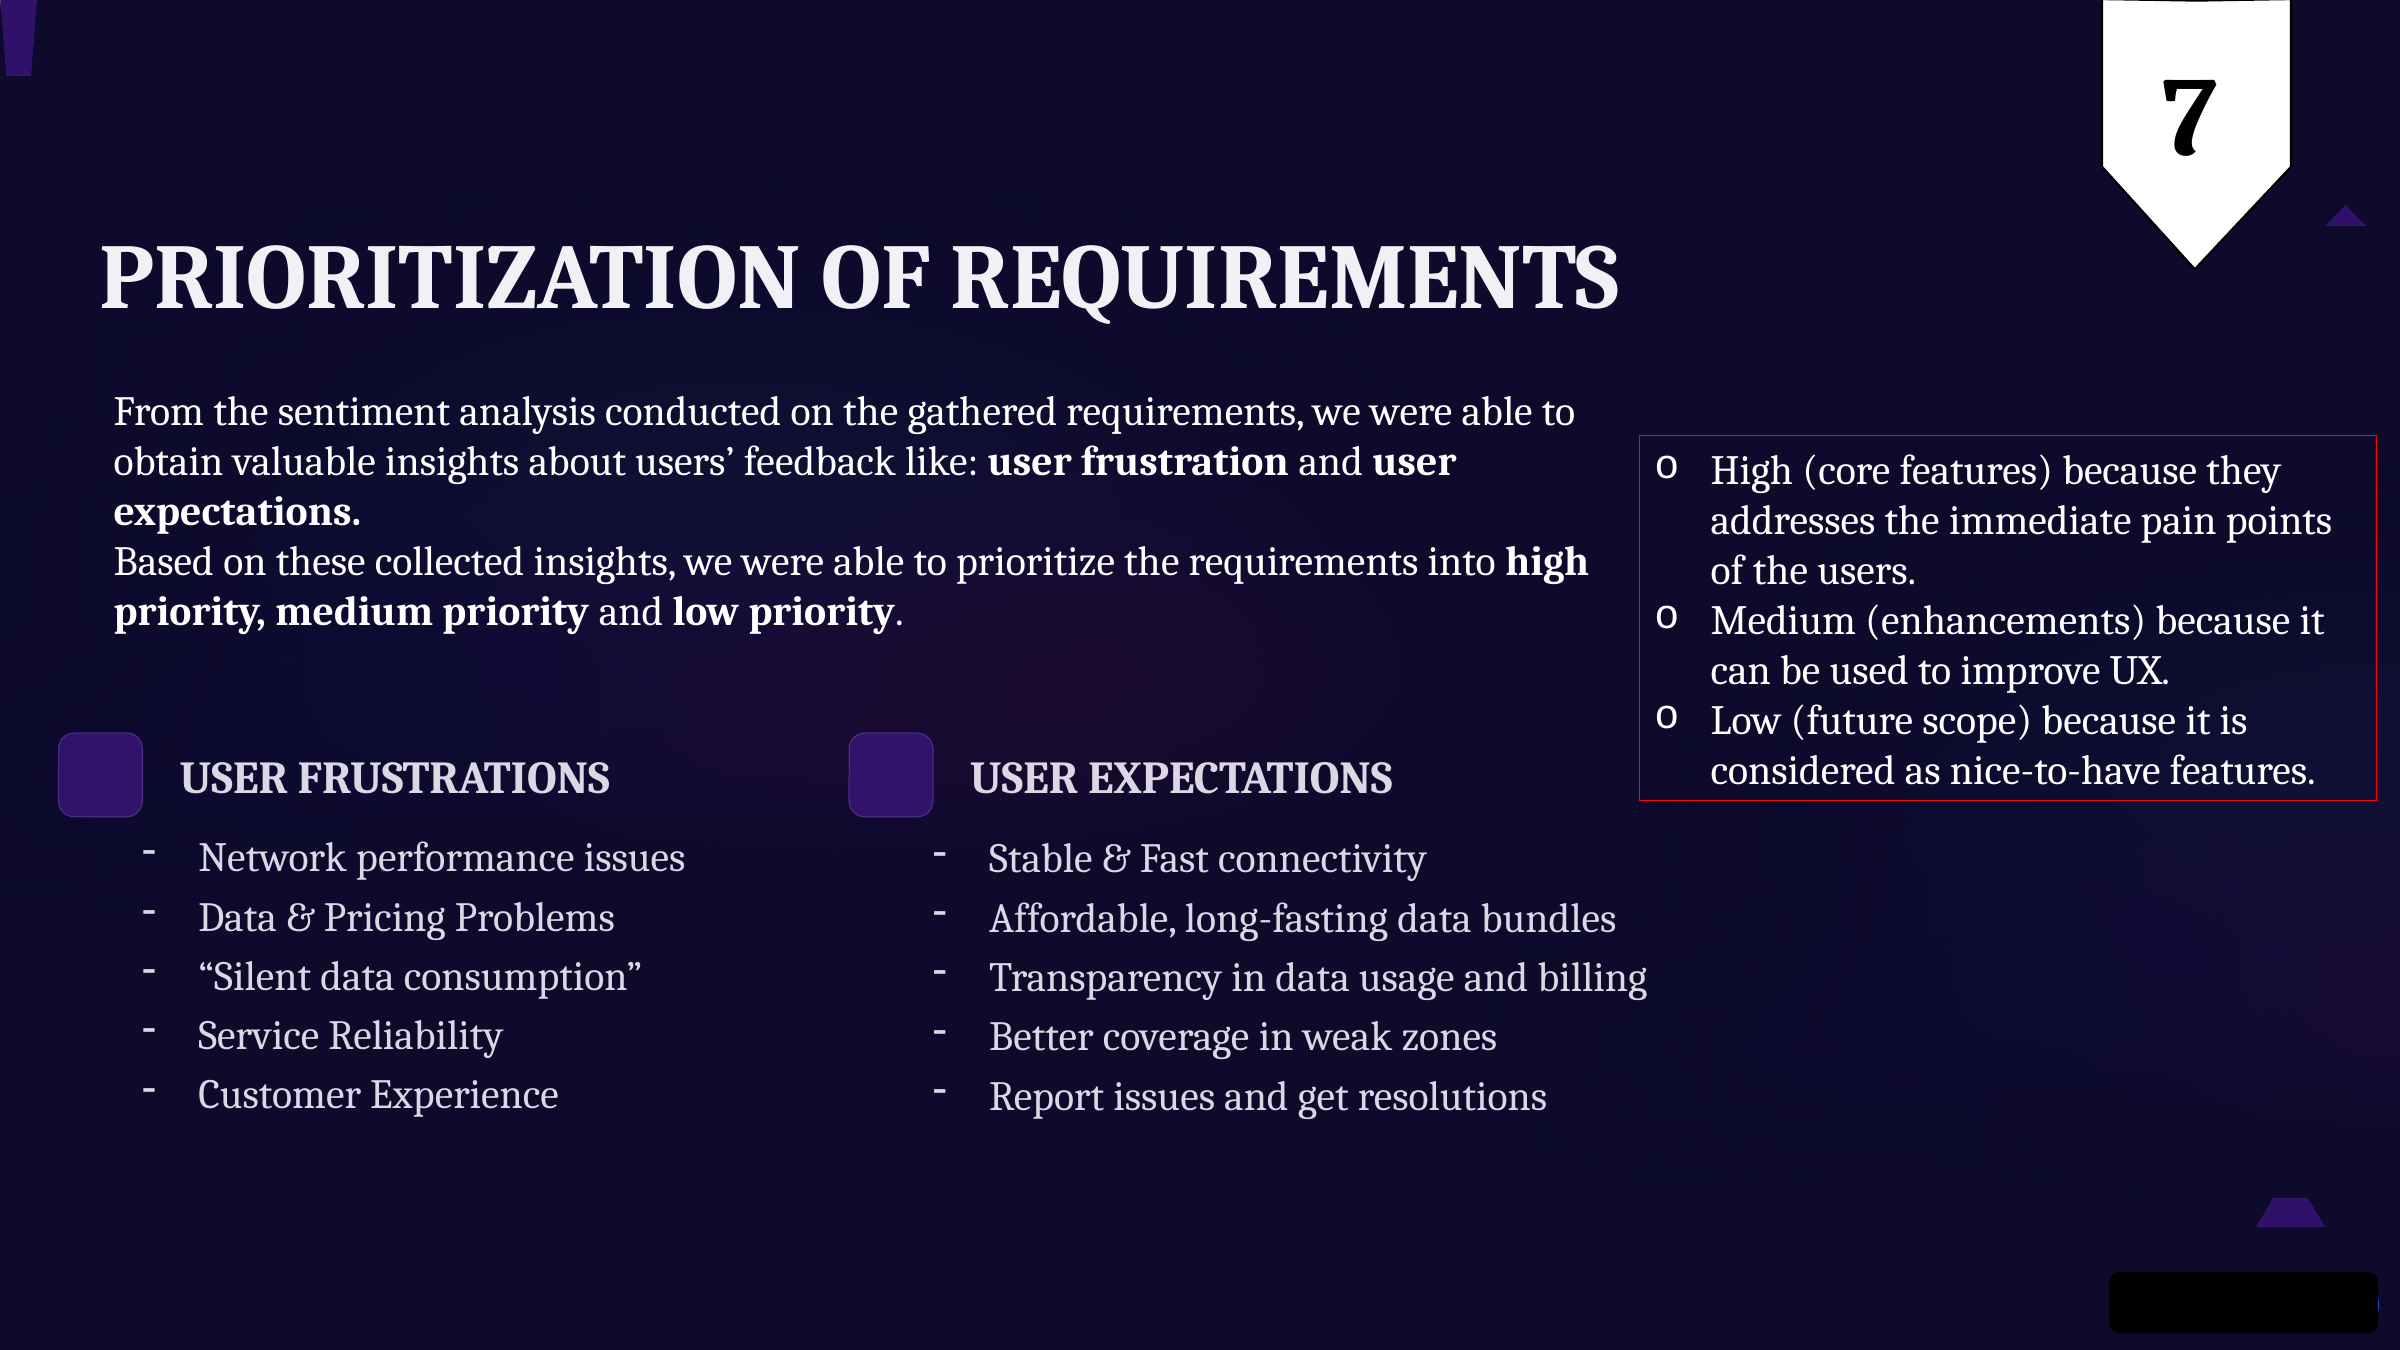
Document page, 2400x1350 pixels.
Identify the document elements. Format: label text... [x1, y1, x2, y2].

text_box USER FRUSTRATIONS [179, 745, 662, 820]
text_box USER EXPECTATIONS [970, 745, 1441, 821]
picture [2324, 205, 2366, 226]
text_box PRIORITIZATION OF REQUIREMENTS [99, 211, 1747, 328]
text_box High (core features) because they addresses the immediate pain points of the users. Medium (enhancements) because it can be used to improve UX. Low (future scope) because it is considered as nice-to-have features. [1639, 435, 2377, 801]
picture [2256, 1198, 2325, 1227]
text_box From the sentiment analysis conducted on the gathered requirements, we were able to obtain valuable insights about users’ feedback like: user frustration and user expectations. Based on these collected insights, we were able to prioritize the requirements into high priority, medium priority and low priority. [99, 376, 1659, 641]
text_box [2102, 0, 2291, 270]
text_box Stable & Fast connectivity Affordable, long-fasting data bundles Transparency in data usage and billing Better coverage in weak zones Report issues and get resolutions [932, 821, 1705, 1139]
picture [0, 0, 37, 76]
text_box Network performance issues Data & Pricing Problems “Silent data consumption” Service Reliability Customer Experience [142, 820, 771, 1089]
text_box [2109, 1271, 2379, 1334]
text_box [58, 732, 143, 817]
picture [2106, 1271, 2389, 1339]
text_box [849, 732, 933, 817]
